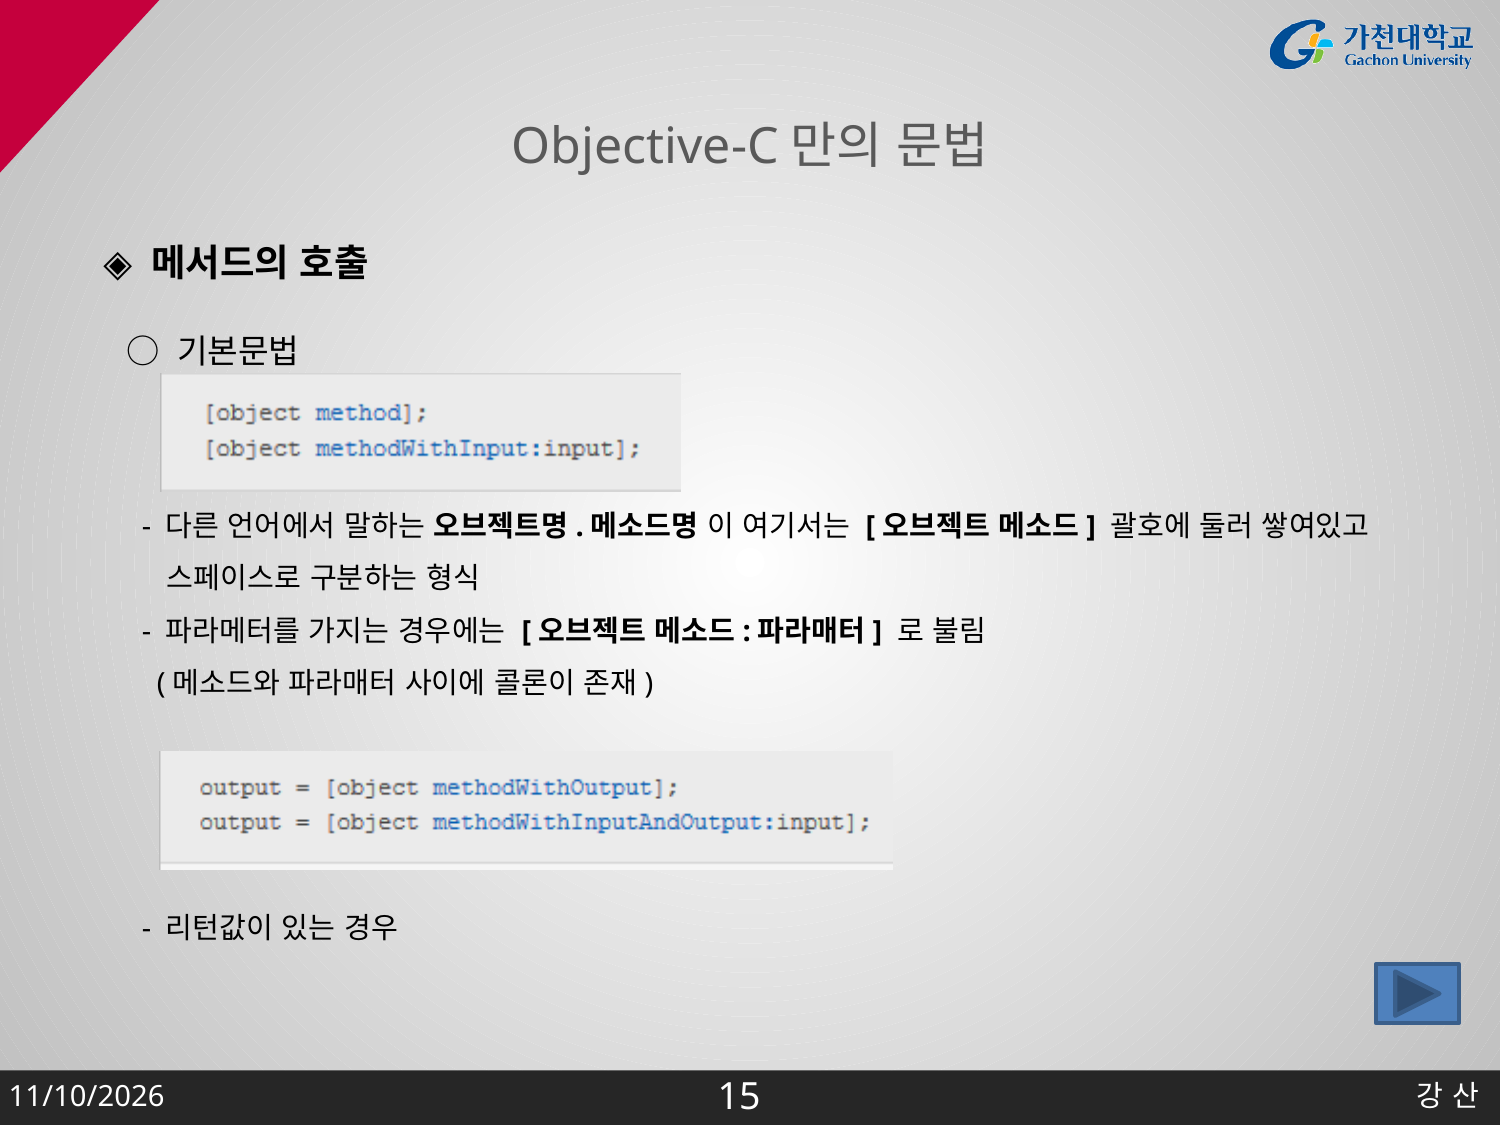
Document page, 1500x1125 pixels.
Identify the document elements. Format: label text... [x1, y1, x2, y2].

text_box ◈ 메서드의 호출 [88, 231, 1447, 292]
picture [1244, 0, 1495, 90]
title Objective-C만의 문법 [75, 101, 1425, 185]
text_box - 리턴값이 있는 경우 [112, 884, 1500, 952]
text_box [1374, 962, 1461, 1025]
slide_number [0, 1069, 344, 1125]
footer 강 산 [1019, 1069, 1495, 1125]
picture [159, 751, 894, 870]
picture [160, 373, 681, 492]
text_box ○ 기본문법 - 다른 언어에서 말하는 오브젝트명.메소드명 이 여기서는 [오브젝트 메소드] 괄호에 둘러 쌓여있고 스페이스로 구분하는 형식 - 파라메터를 가지는 경우에는 [오브젝트 메소드:파라매터] 로 불림 (메소드와 파라매터 사이에 콜론이 존재) [112, 302, 1500, 767]
